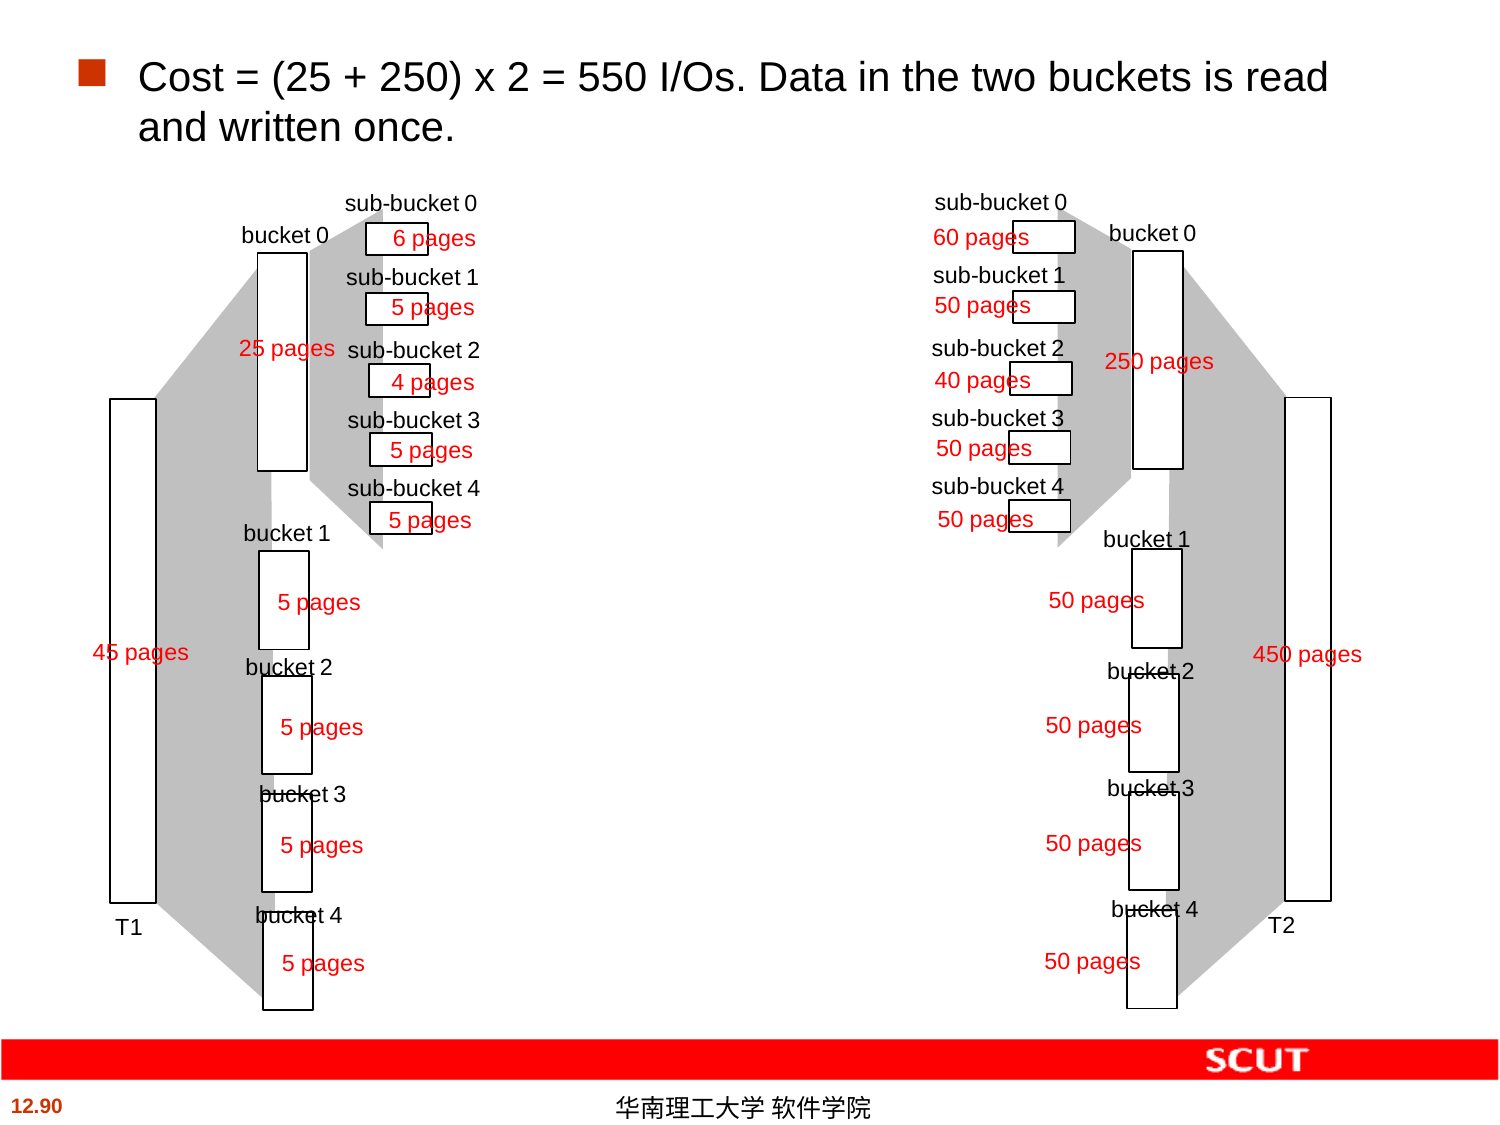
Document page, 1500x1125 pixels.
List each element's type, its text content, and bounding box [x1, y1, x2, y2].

picture [0, 1038, 1500, 1083]
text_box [92, 187, 1395, 1012]
list Cost = (25 + 250) x 2 = 550 I/Os. Data in the two buckets is read and written once. [66, 42, 1417, 786]
